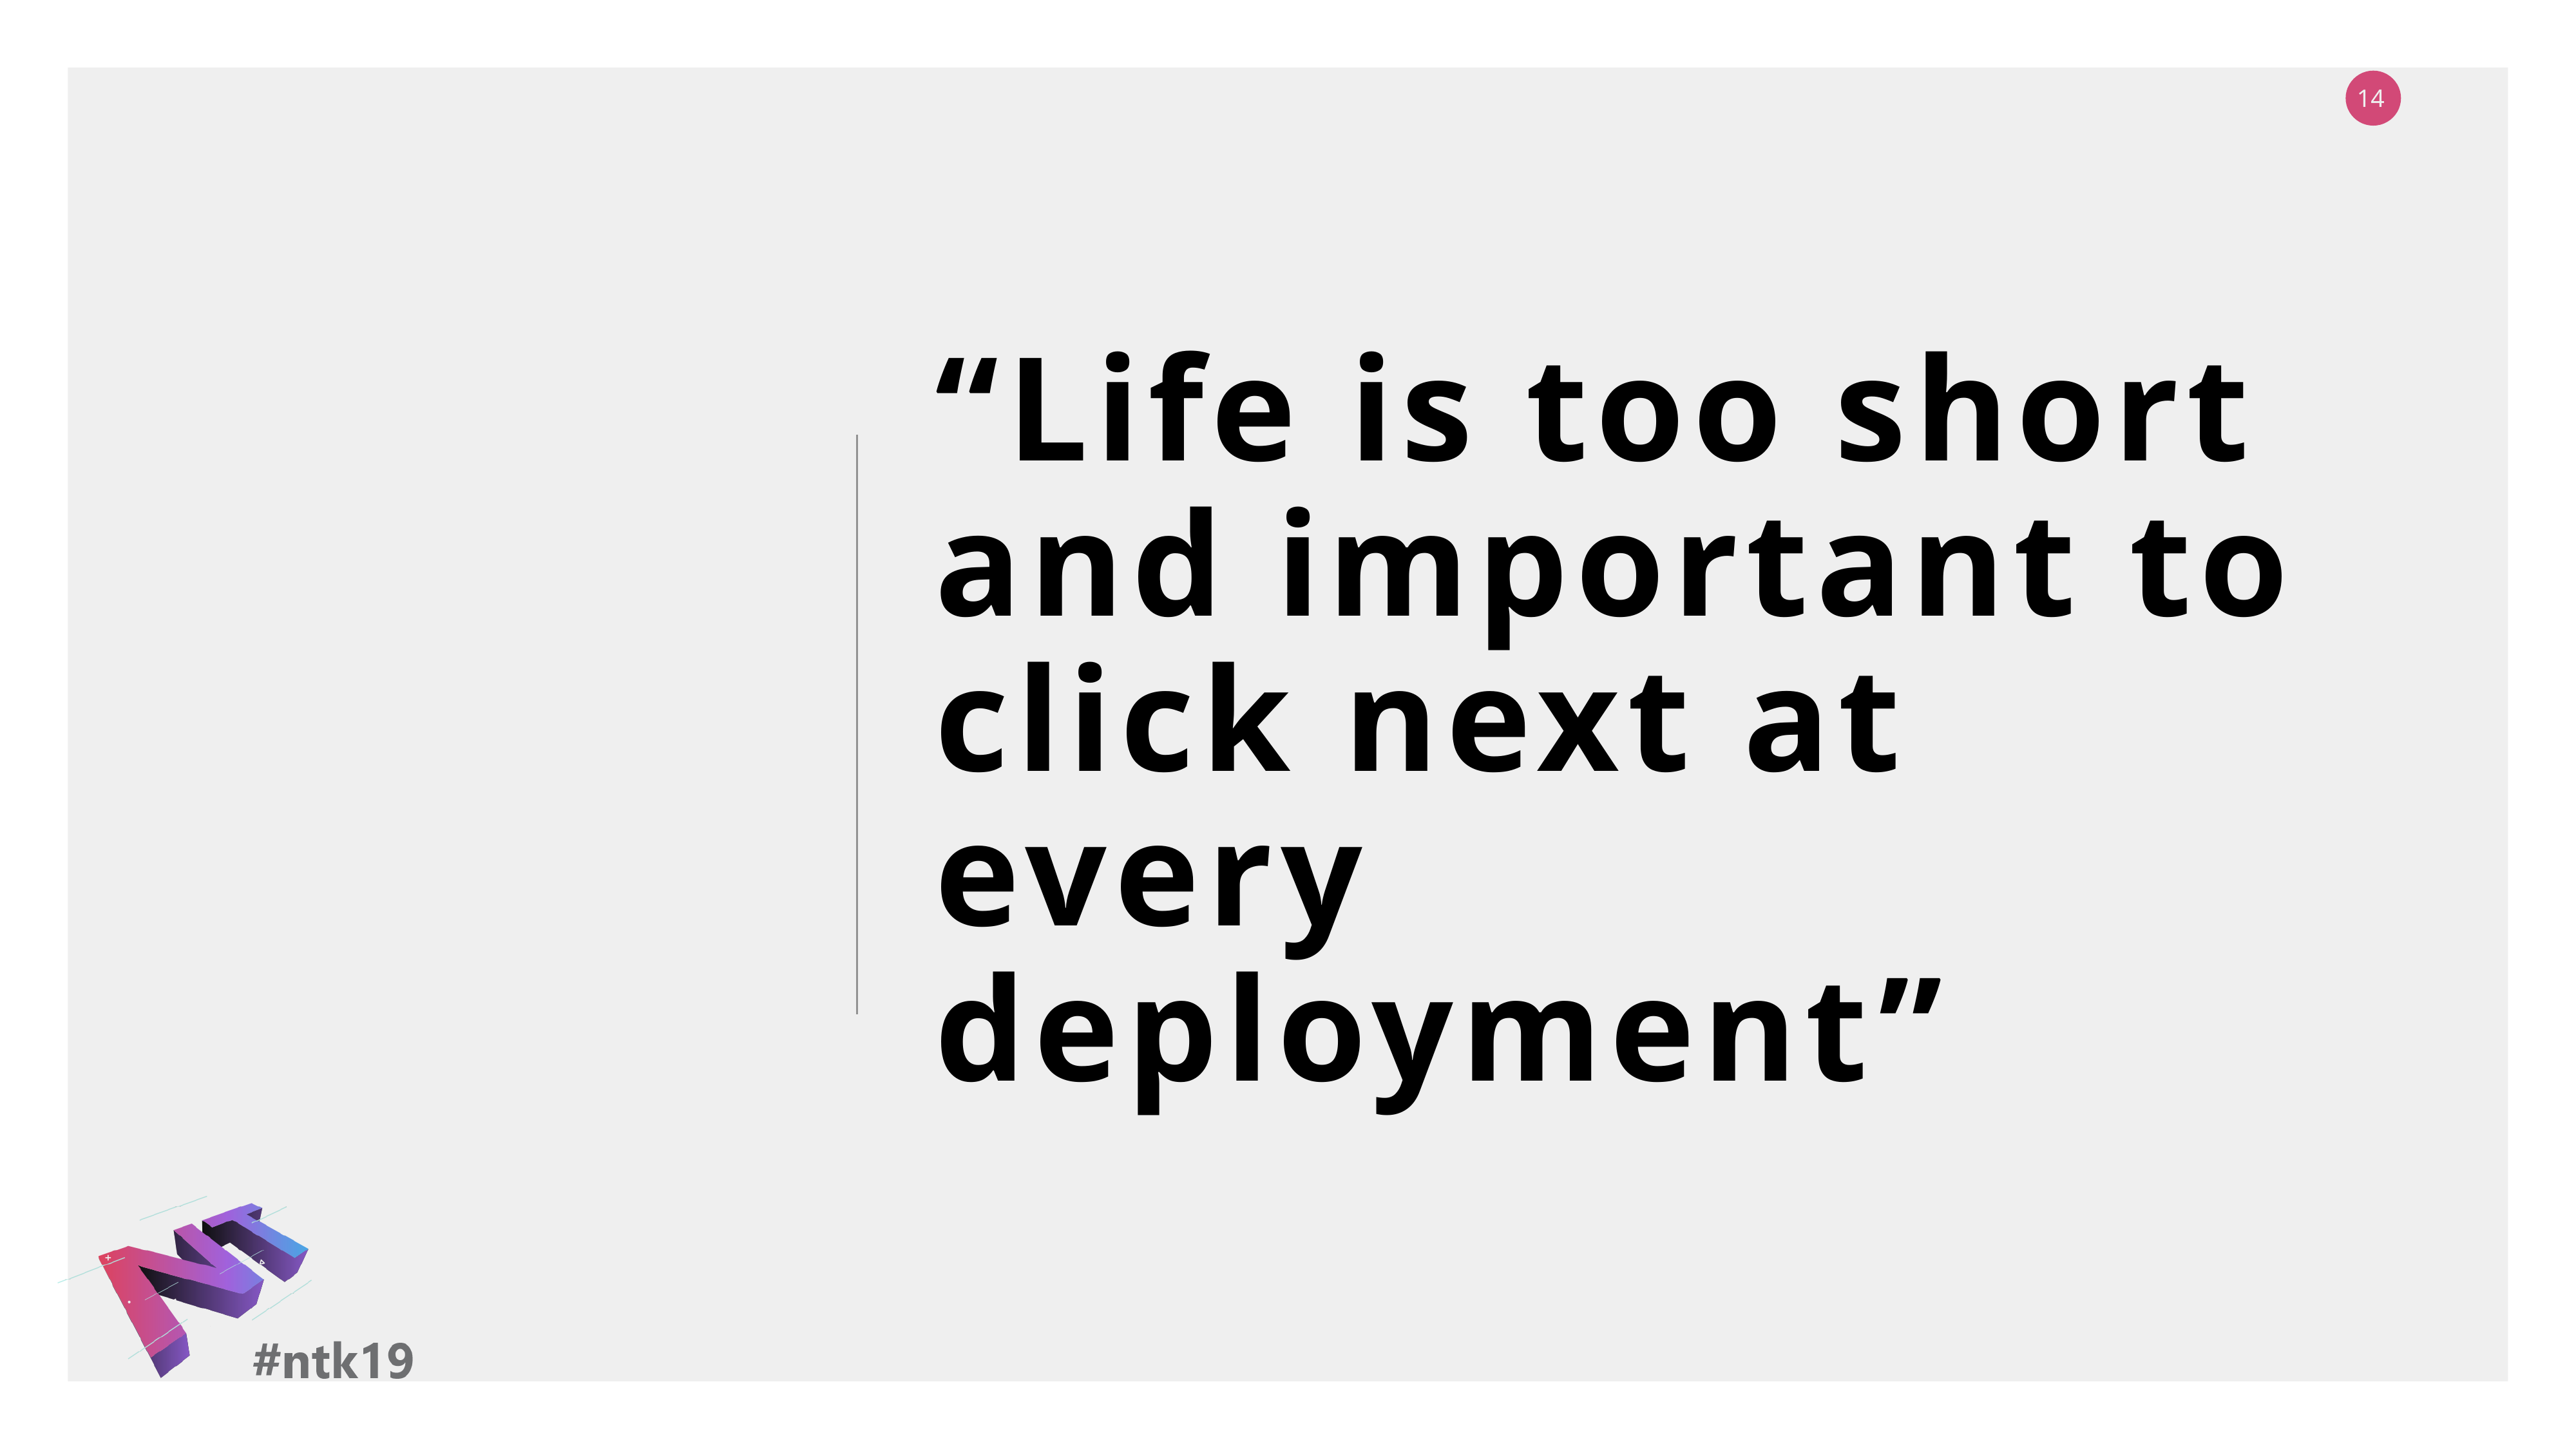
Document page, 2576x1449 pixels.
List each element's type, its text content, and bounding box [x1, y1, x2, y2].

text_box [67, 67, 2508, 1382]
picture [57, 1163, 420, 1410]
text_box “Life is too short and important to click next at every deployment” [925, 204, 2355, 1245]
